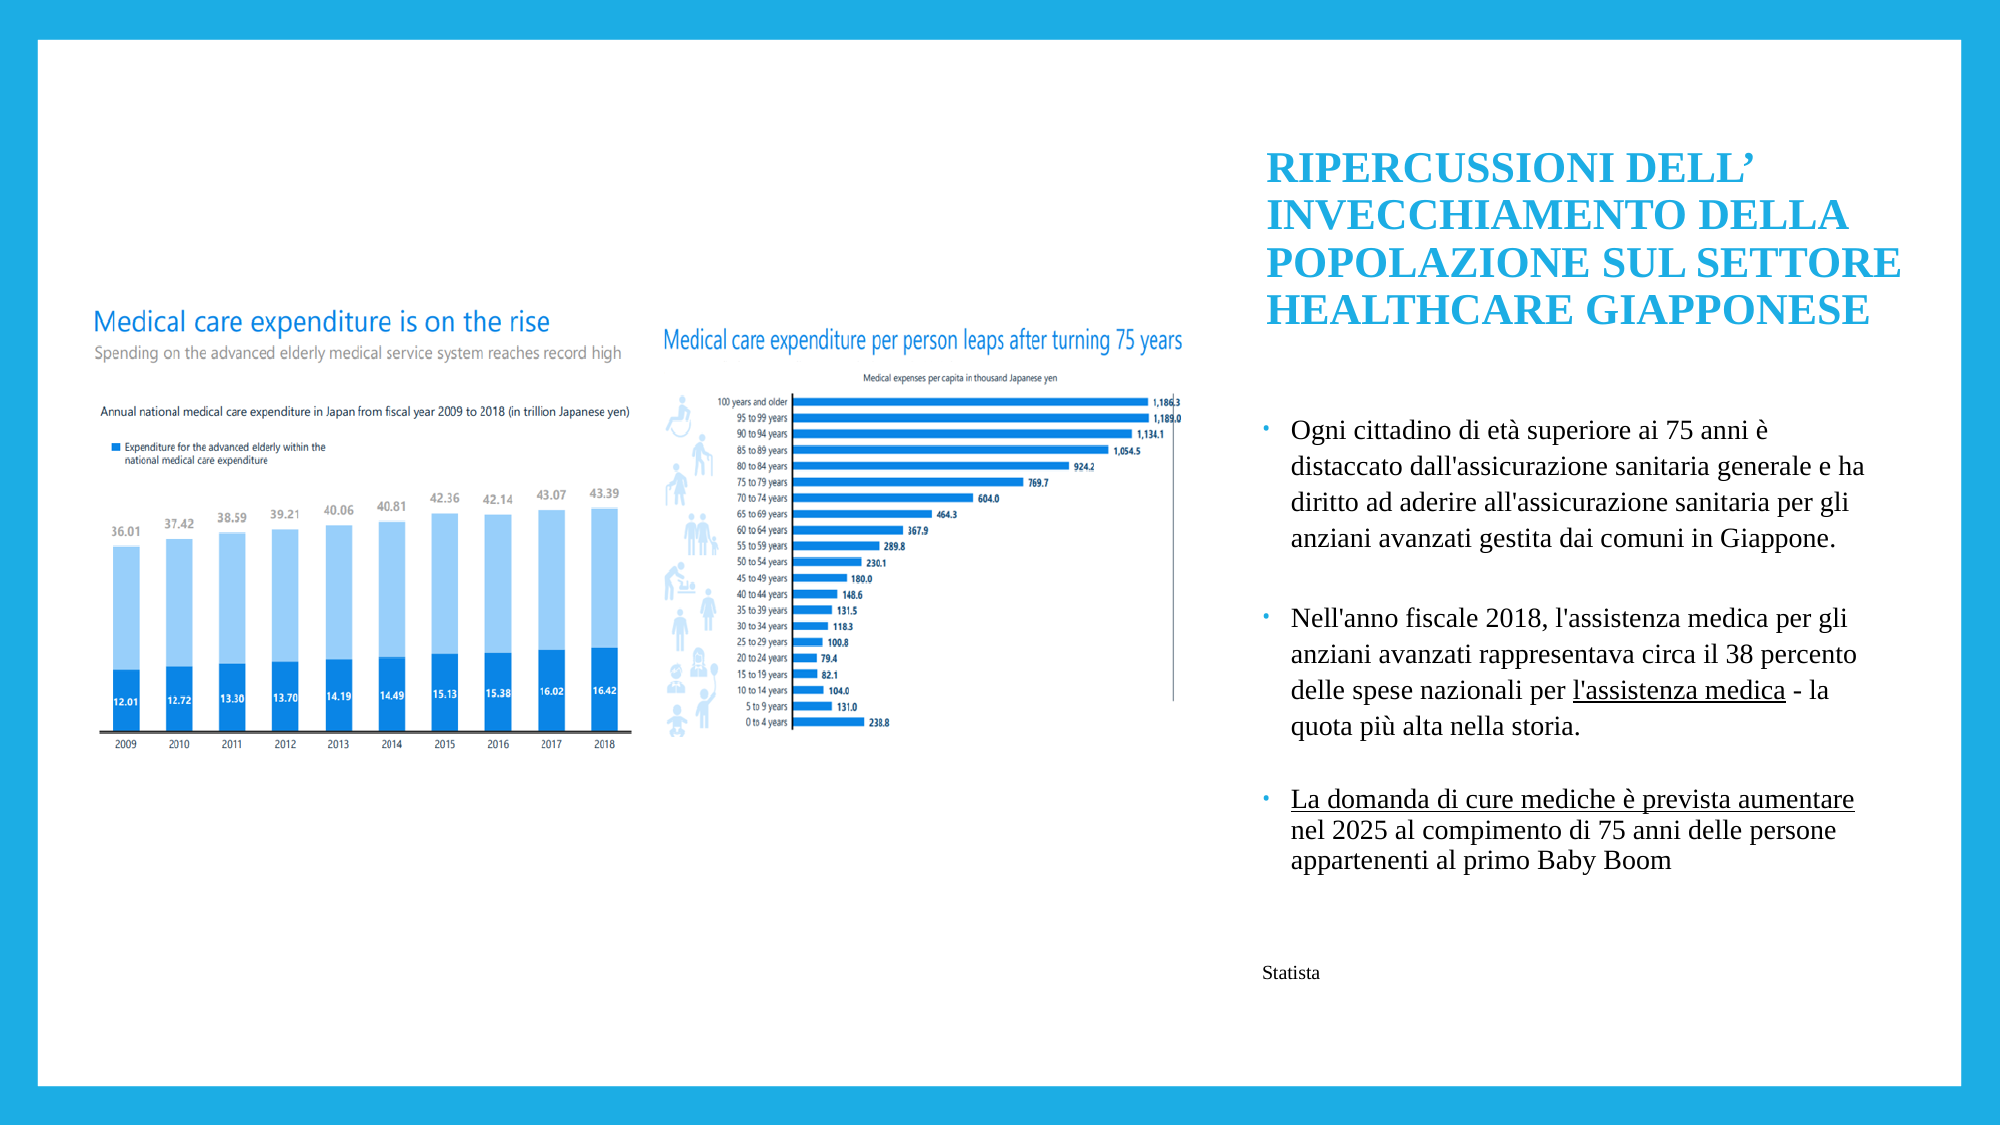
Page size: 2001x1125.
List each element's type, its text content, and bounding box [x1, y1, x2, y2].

text_box [36, 38, 1963, 1088]
list Ogni cittadino di età superiore ai 75 anni è distaccato dall'assicurazione sanitaria generale e ha diritto ad aderire all'assicurazione sanitaria per gli anziani avanzati gestita dai comuni in Giappone. Nell'anno fiscale 2018, l'assistenza medica per gli anziani avanzati rappresentava circa il 38 percento delle spese nazionali per l'assistenza medica - la quota più alta nella storia. La domanda di cure mediche è prevista aumentare nel 2025 al compimento di 75 anni delle persone appartenenti al primo Baby Boom Statista [1239, 401, 1882, 1007]
picture [83, 283, 1216, 771]
title RIPERCUSSIONI DELL’ INVECCHIAMENTO DELLA POPOLAZIONE SUL SETTORE HEALTHCARE GIAPPONESE [1251, 117, 1926, 361]
